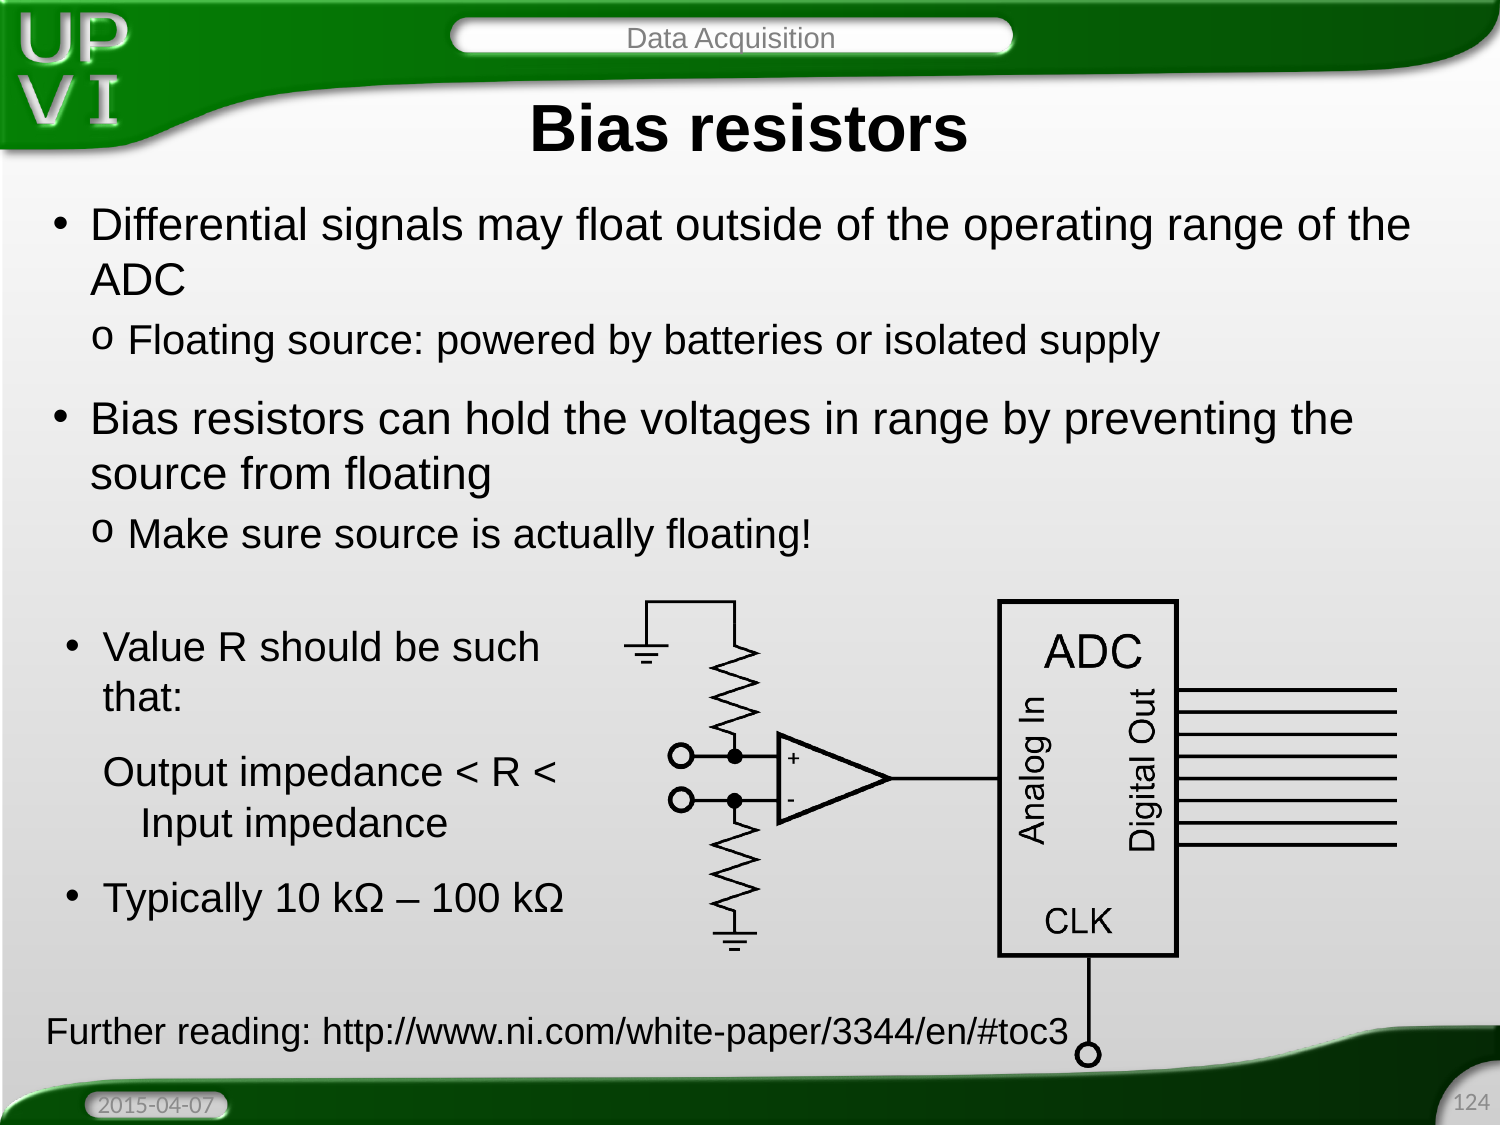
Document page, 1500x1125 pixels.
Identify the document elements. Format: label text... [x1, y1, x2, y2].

text_box Further reading: http://www.ni.com/white-paper/3344/en/#toc3 [30, 999, 619, 1060]
slide_number 124 [1155, 1069, 1500, 1125]
footer Data Acquisition [450, 6, 1013, 67]
text_box Value R should be such that: Output impedance < R < Input impedance Typically 10 kΩ – 100 kΩ [50, 612, 619, 999]
title Bias resistors [75, 75, 1425, 175]
list Differential signals may float outside of the operating range of the ADC Floating source: powered by batteries or isolated supply Bias resistors can hold the voltages in range by preventing the source from floating Make sure source is actually floating! [37, 187, 1450, 588]
picture [0, 0, 1500, 1125]
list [624, 599, 1397, 1068]
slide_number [75, 1073, 238, 1125]
